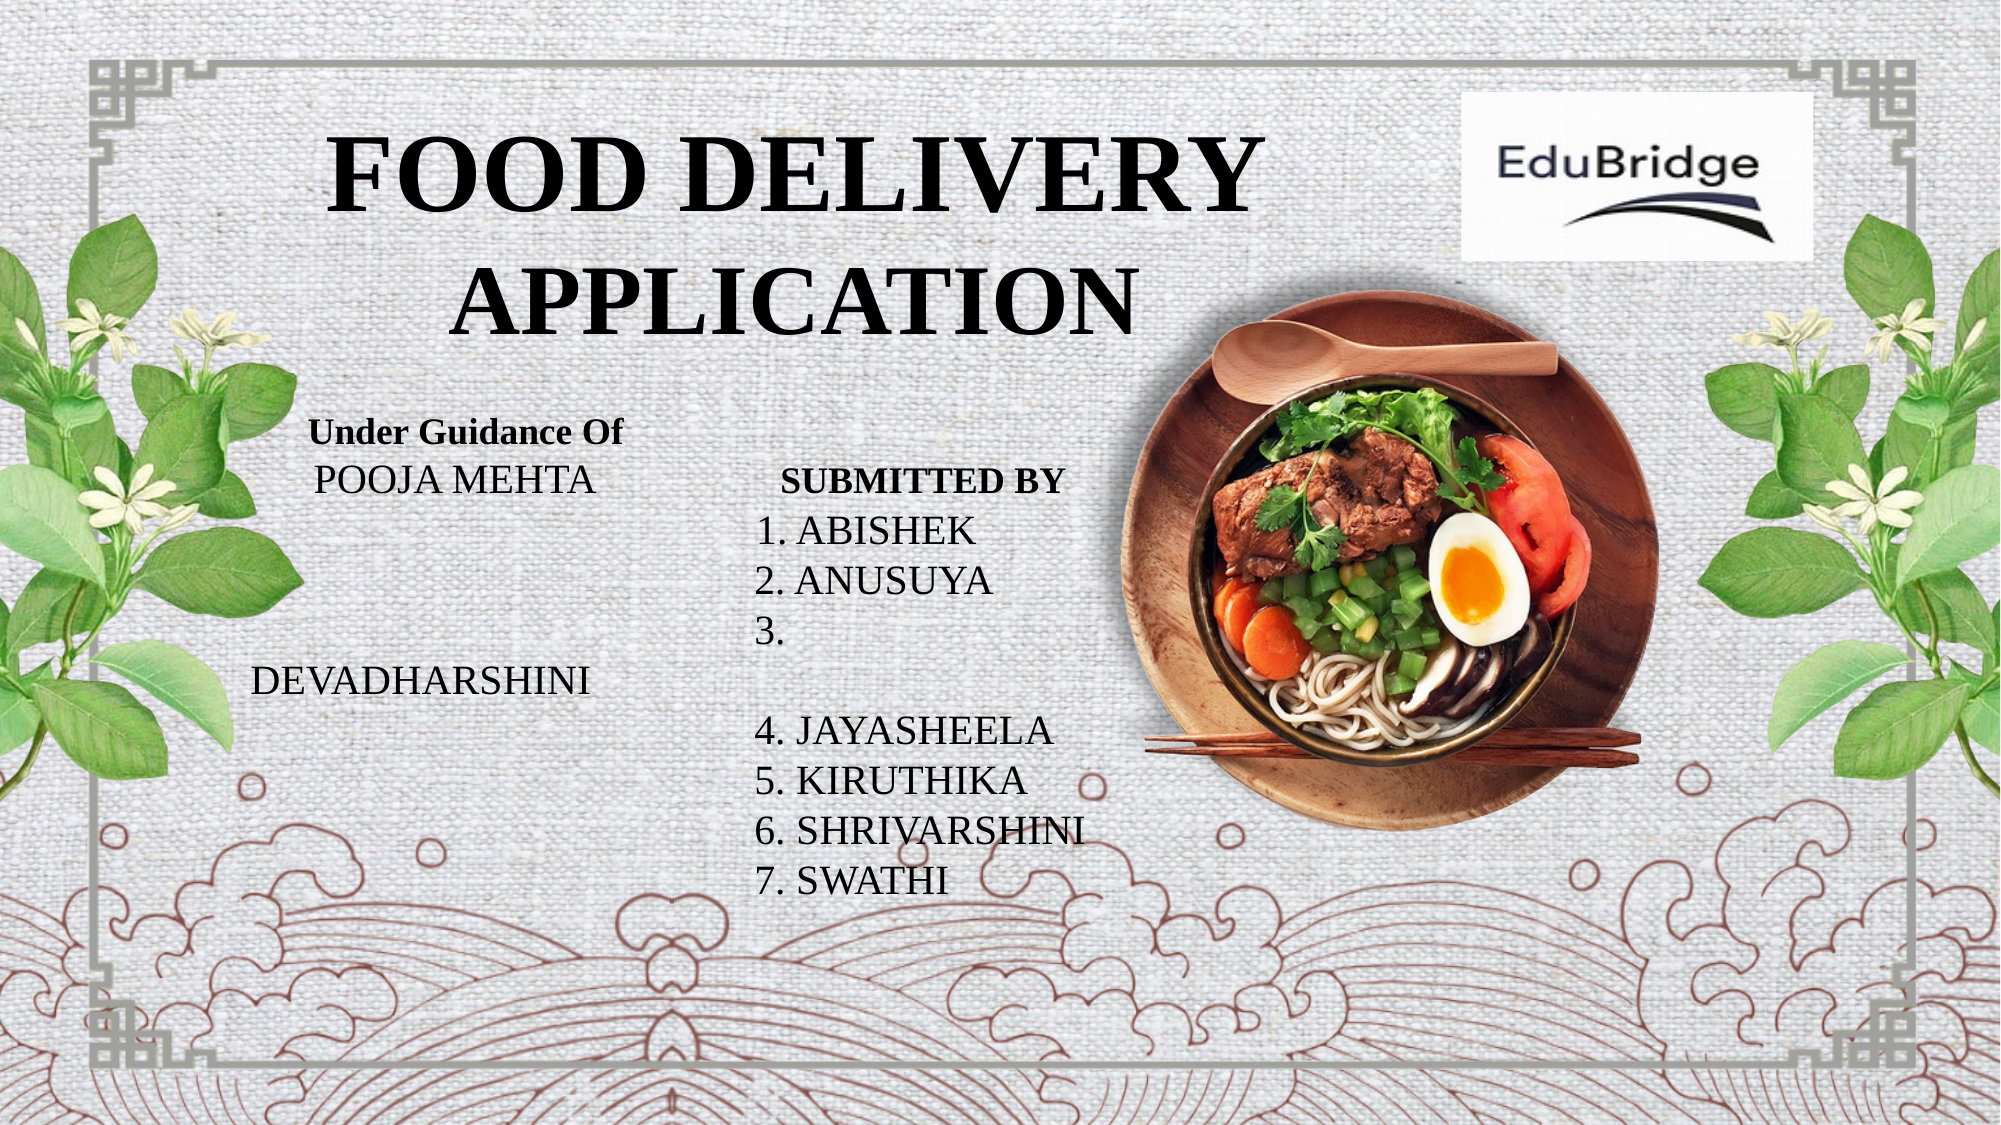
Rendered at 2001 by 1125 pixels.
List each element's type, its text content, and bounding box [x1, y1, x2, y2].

text_box FOOD DELIVERY APPLICATION [285, 92, 1306, 362]
picture [0, 0, 2001, 1125]
text_box Under Guidance Of POOJA MEHTA SUBMITTED BY 1. ABISHEK 2. ANUSUYA 3. DEVADHARSHINI 4. JAYASHEELA 5. KIRUTHIKA 6. SHRIVARSHINI 7. SWATHI [235, 309, 1149, 910]
